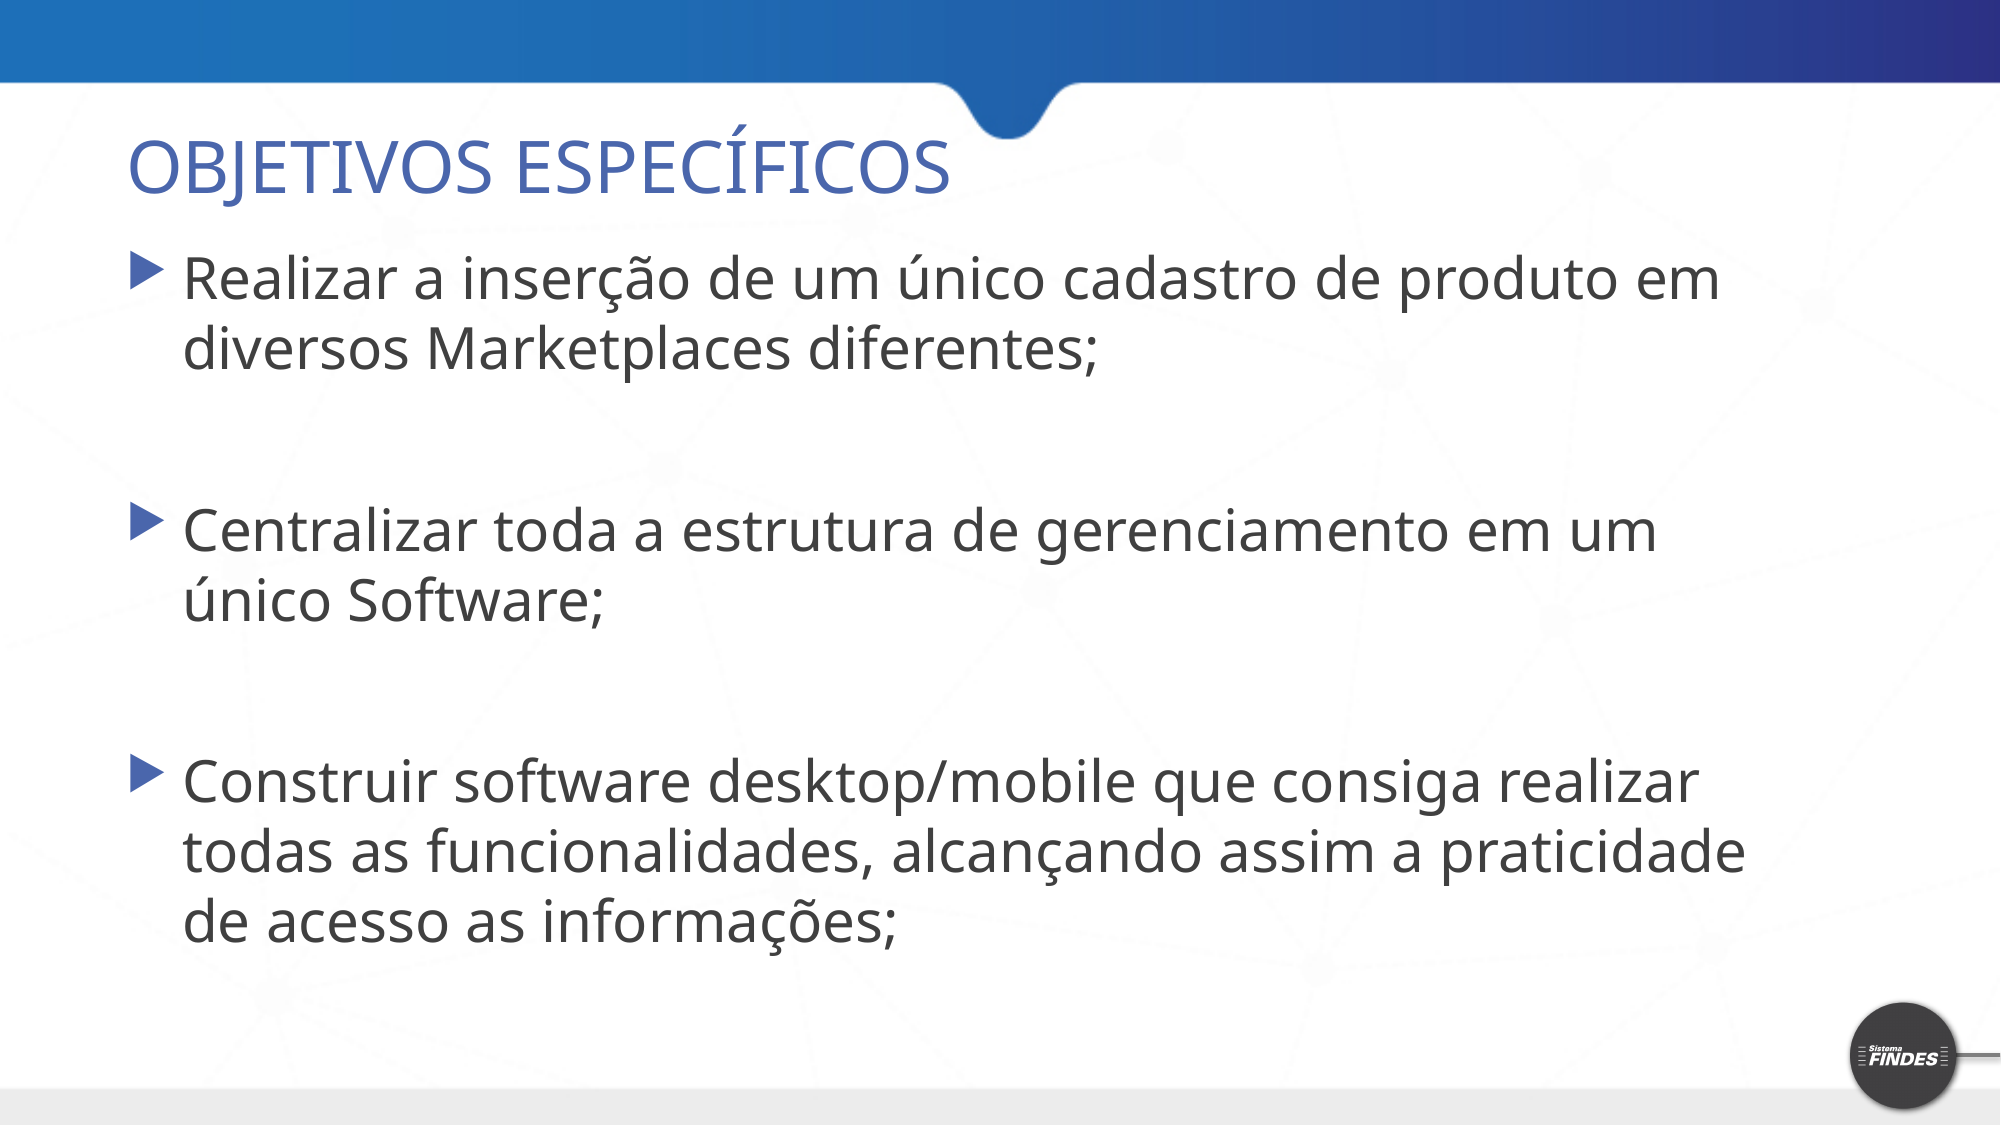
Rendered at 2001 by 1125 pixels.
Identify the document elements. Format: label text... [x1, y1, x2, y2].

picture [0, 0, 2000, 1125]
list Realizar a inserção de um único cadastro de produto em diversos Marketplaces diferentes; Centralizar toda a estrutura de gerenciamento em um único Software; Construir software desktop/mobile que consiga realizar todas as funcionalidades, alcançando assim a praticidade de acesso as informações; [111, 234, 1804, 1028]
title OBJETIVOS ESPECÍFICOS [111, 113, 1522, 217]
